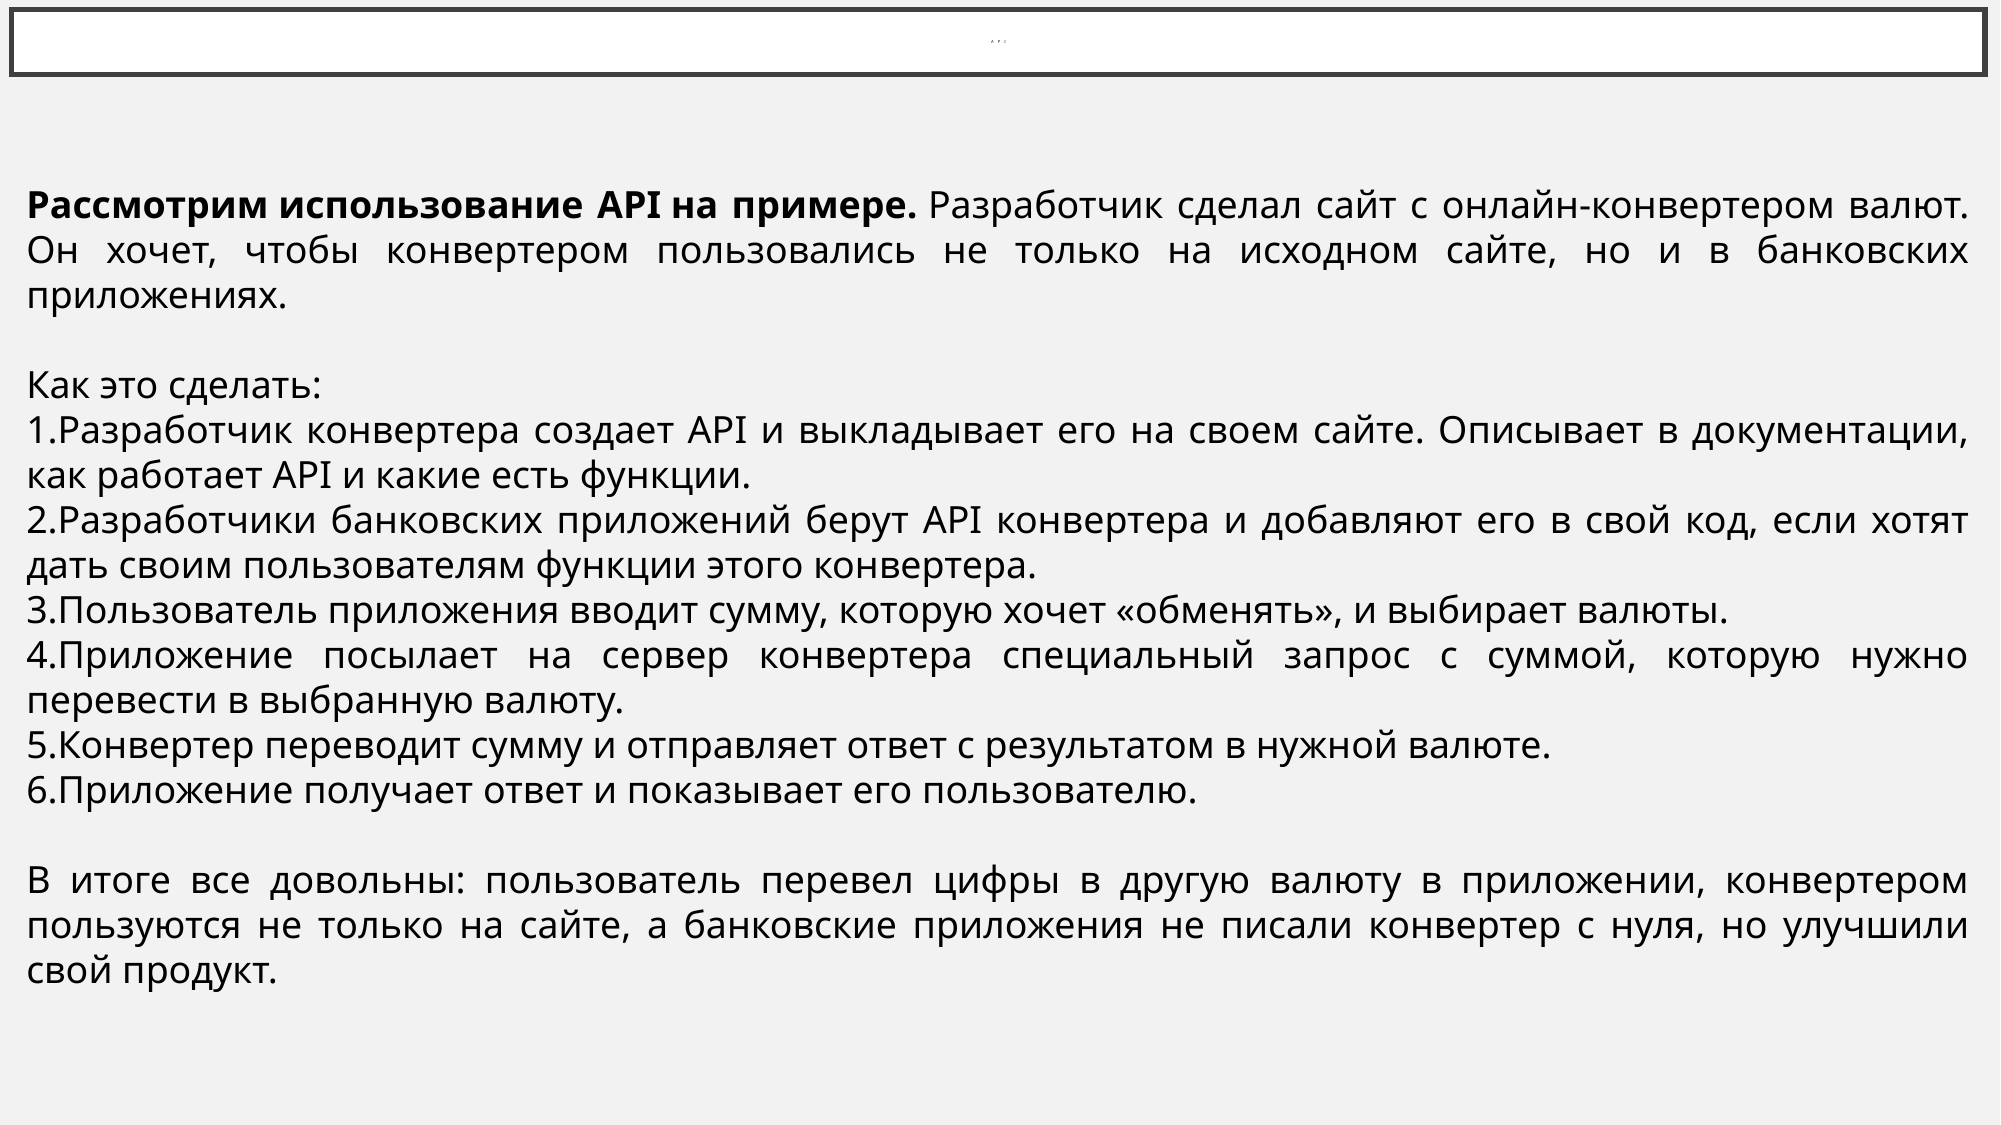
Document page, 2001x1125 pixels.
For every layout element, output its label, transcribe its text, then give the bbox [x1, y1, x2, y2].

title API [9, 7, 1988, 77]
text_box Рассмотрим использование API на примере. Разработчик сделал сайт с онлайн-конвертером валют. Он хочет, чтобы конвертером пользовались не только на исходном сайте, но и в банковских приложениях. Как это сделать: Разработчик конвертера создает API и выкладывает его на своем сайте. Описывает в документации, как работает API и какие есть функции. Разработчики банковских приложений берут API конвертера и добавляют его в свой код, если хотят дать своим пользователям функции этого конвертера. Пользователь приложения вводит сумму, которую хочет «обменять», и выбирает валюты. Приложение посылает на сервер конвертера специальный запрос с суммой, которую нужно перевести в выбранную валюту. Конвертер переводит сумму и отправляет ответ с результатом в нужной валюте. Приложение получает ответ и показывает его пользователю. В итоге все довольны: пользователь перевел цифры в другую валюту в приложении, конвертером пользуются не только на сайте, а банковские приложения не писали конвертер с нуля, но улучшили свой продукт. [11, 173, 1985, 998]
